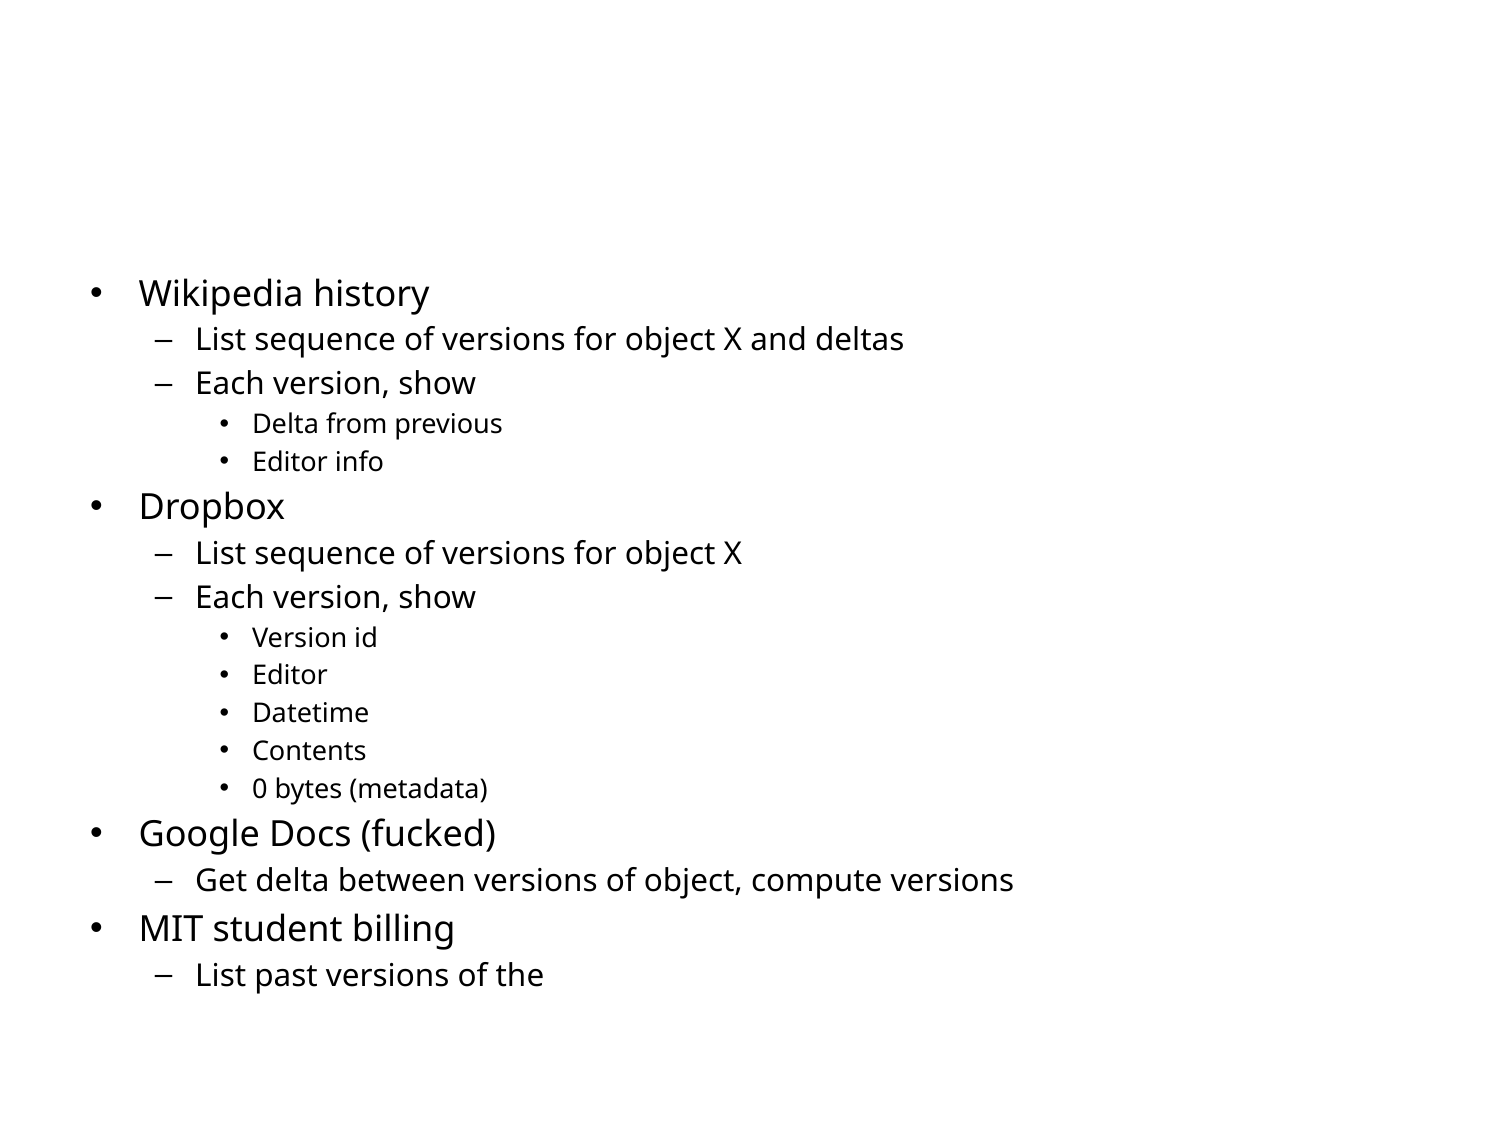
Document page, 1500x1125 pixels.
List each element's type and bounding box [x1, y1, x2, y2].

list [75, 262, 1425, 1005]
